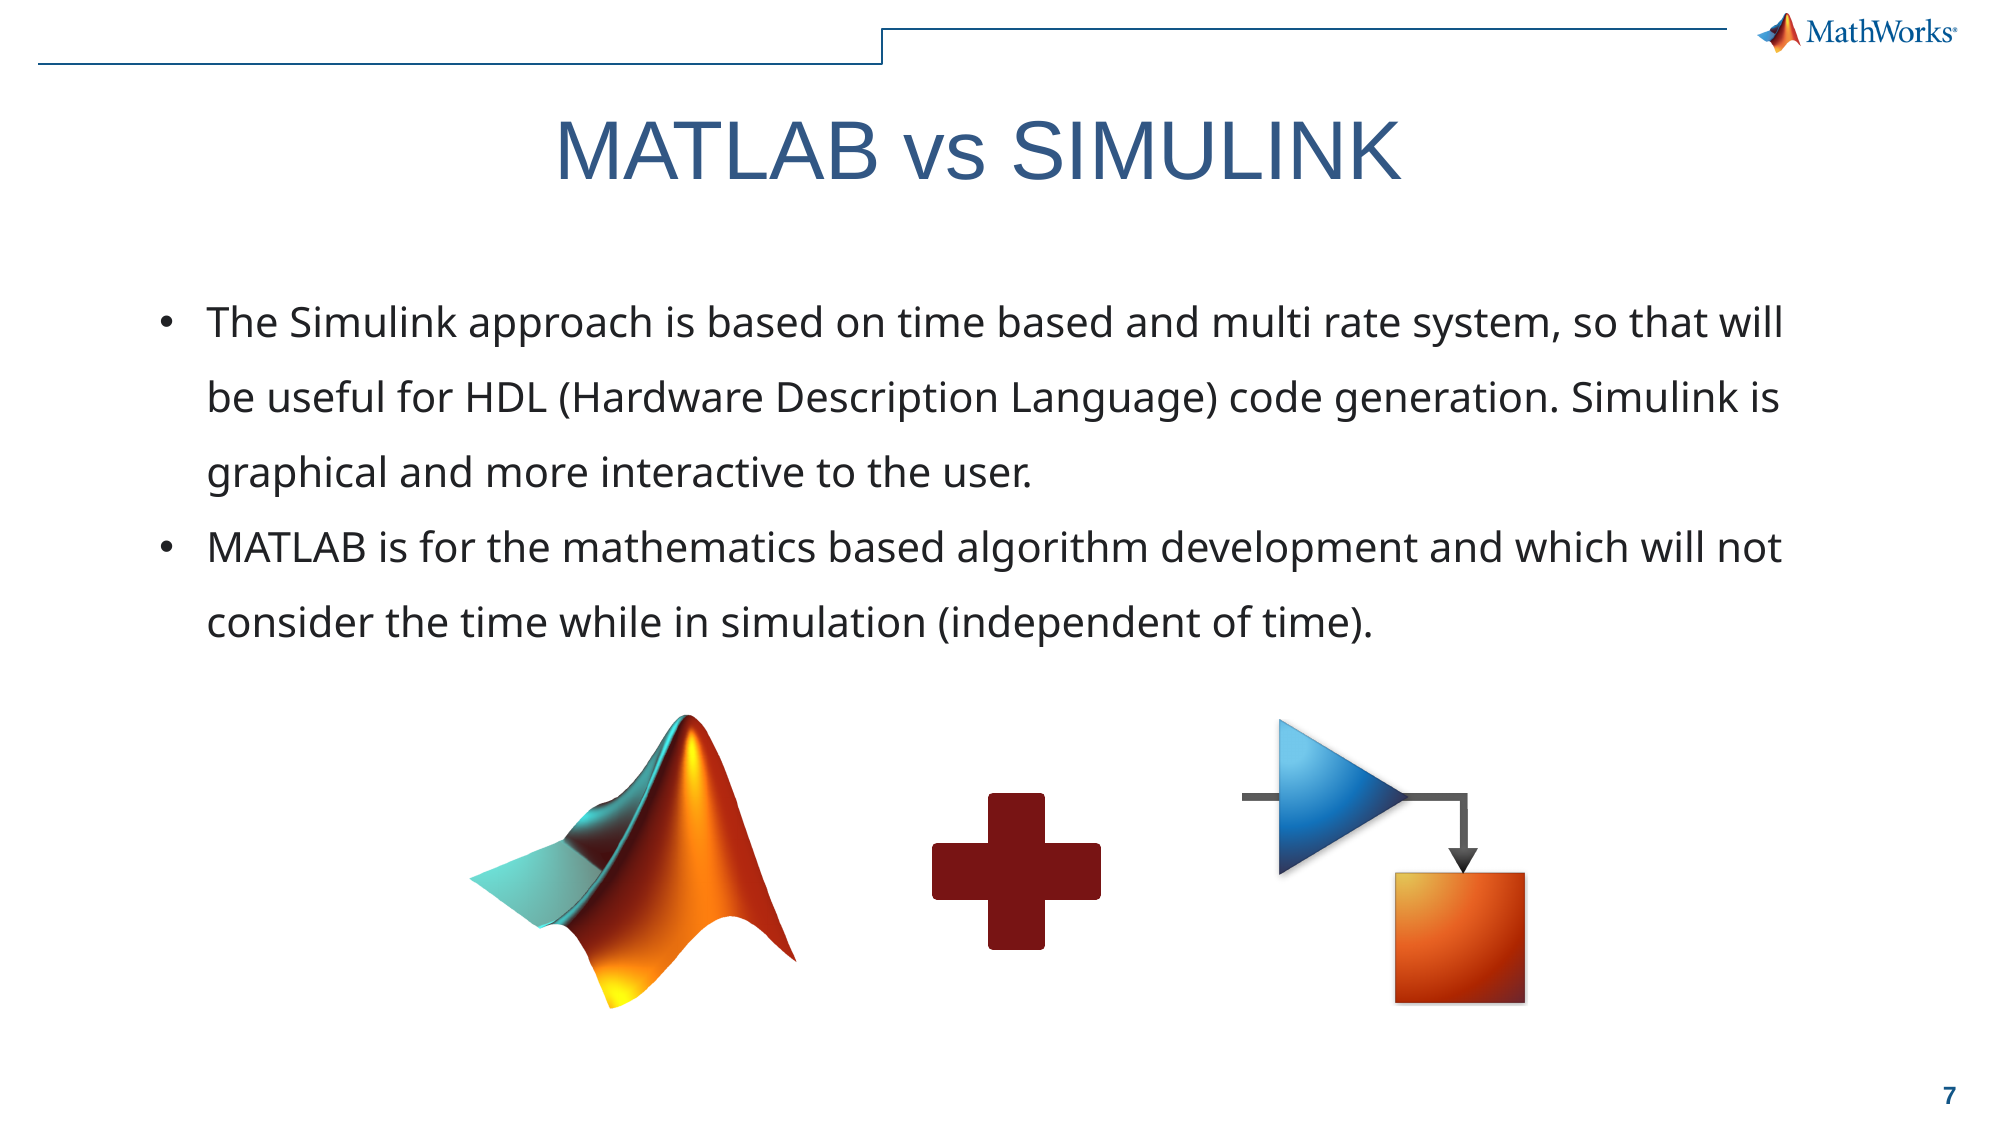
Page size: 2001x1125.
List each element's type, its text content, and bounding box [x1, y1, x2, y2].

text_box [469, 713, 1531, 1009]
text_box MATLAB vs SIMULINK [539, 88, 1461, 204]
text_box The Simulink approach is based on time based and multi rate system, so that will be useful for HDL (Hardware Description Language) code generation. Simulink is graphical and more interactive to the user. MATLAB is for the mathematics based algorithm development and which will not consider the time while in simulation (independent of time). [144, 263, 1856, 654]
picture [1751, 3, 1970, 63]
